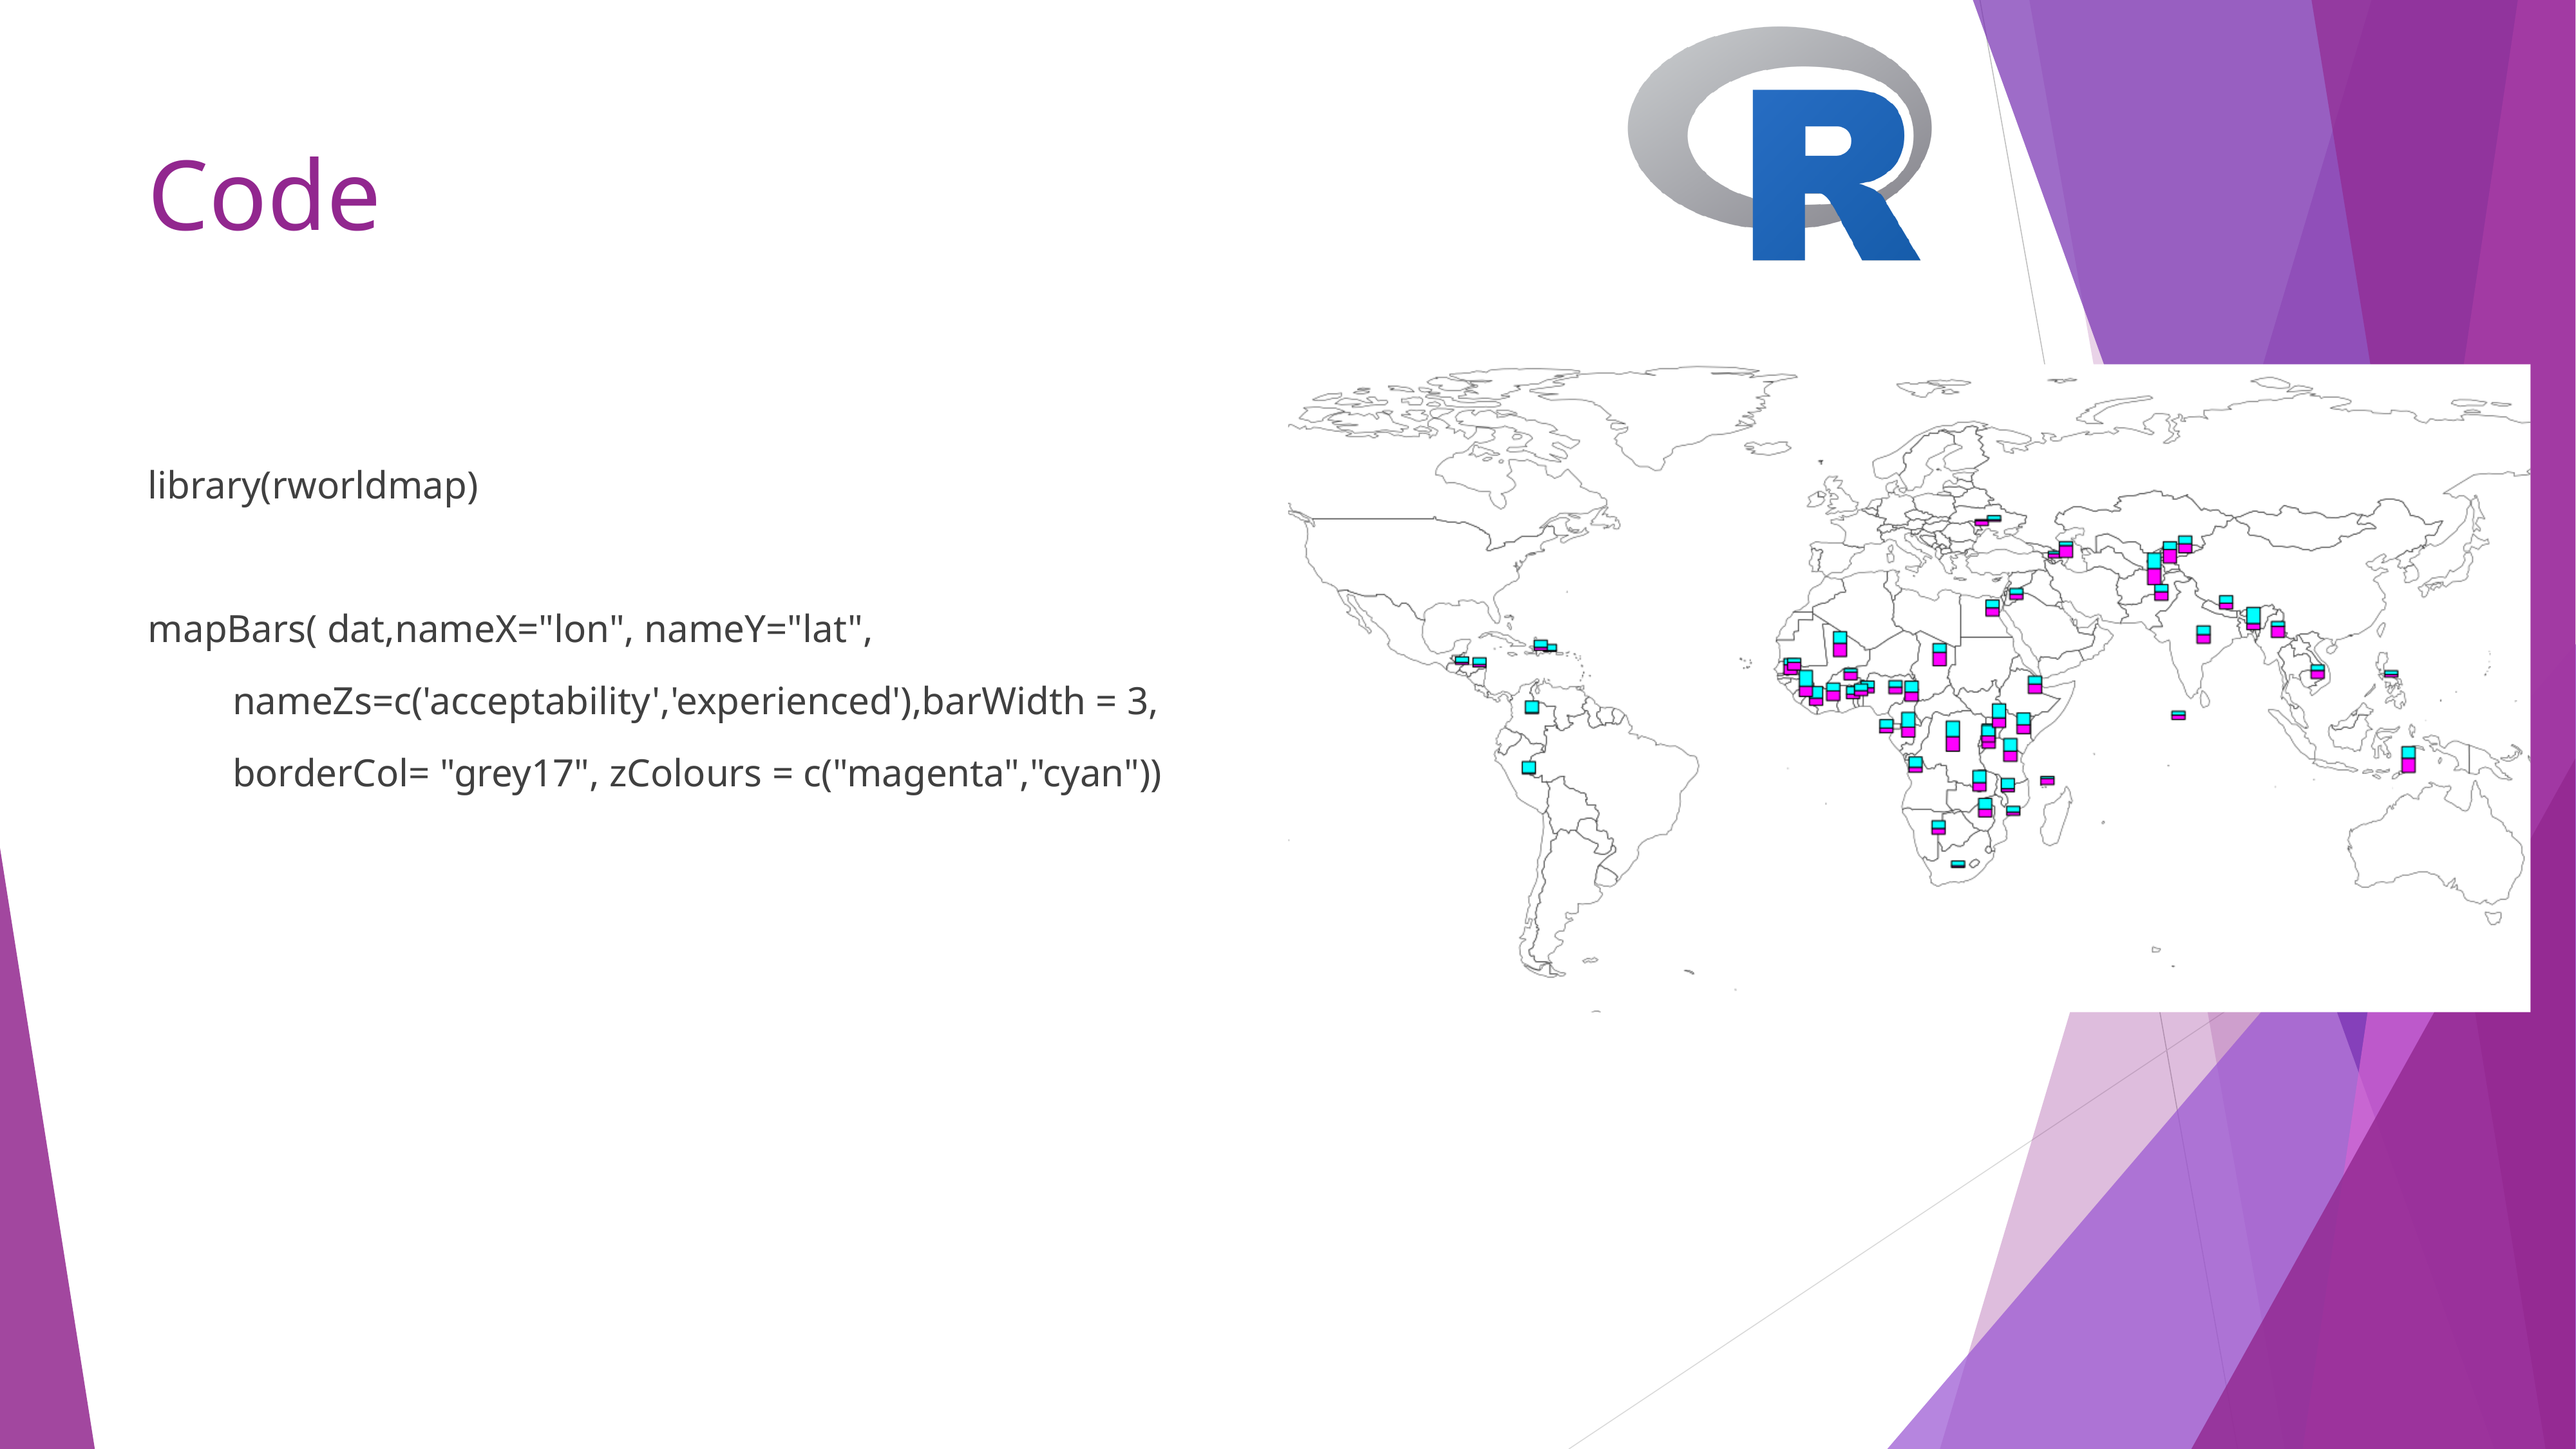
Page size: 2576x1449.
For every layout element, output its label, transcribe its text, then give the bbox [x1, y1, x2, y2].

title Code [142, 128, 1960, 408]
picture [1627, 25, 1932, 261]
list library(rworldmap) mapBars( dat,nameX="lon", nameY="lat", nameZs=c('acceptability','experienced'),barWidth = 3, borderCol= "grey17", zColours = c("magenta","cyan")) [142, 456, 1960, 1277]
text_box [1287, 364, 2531, 1012]
